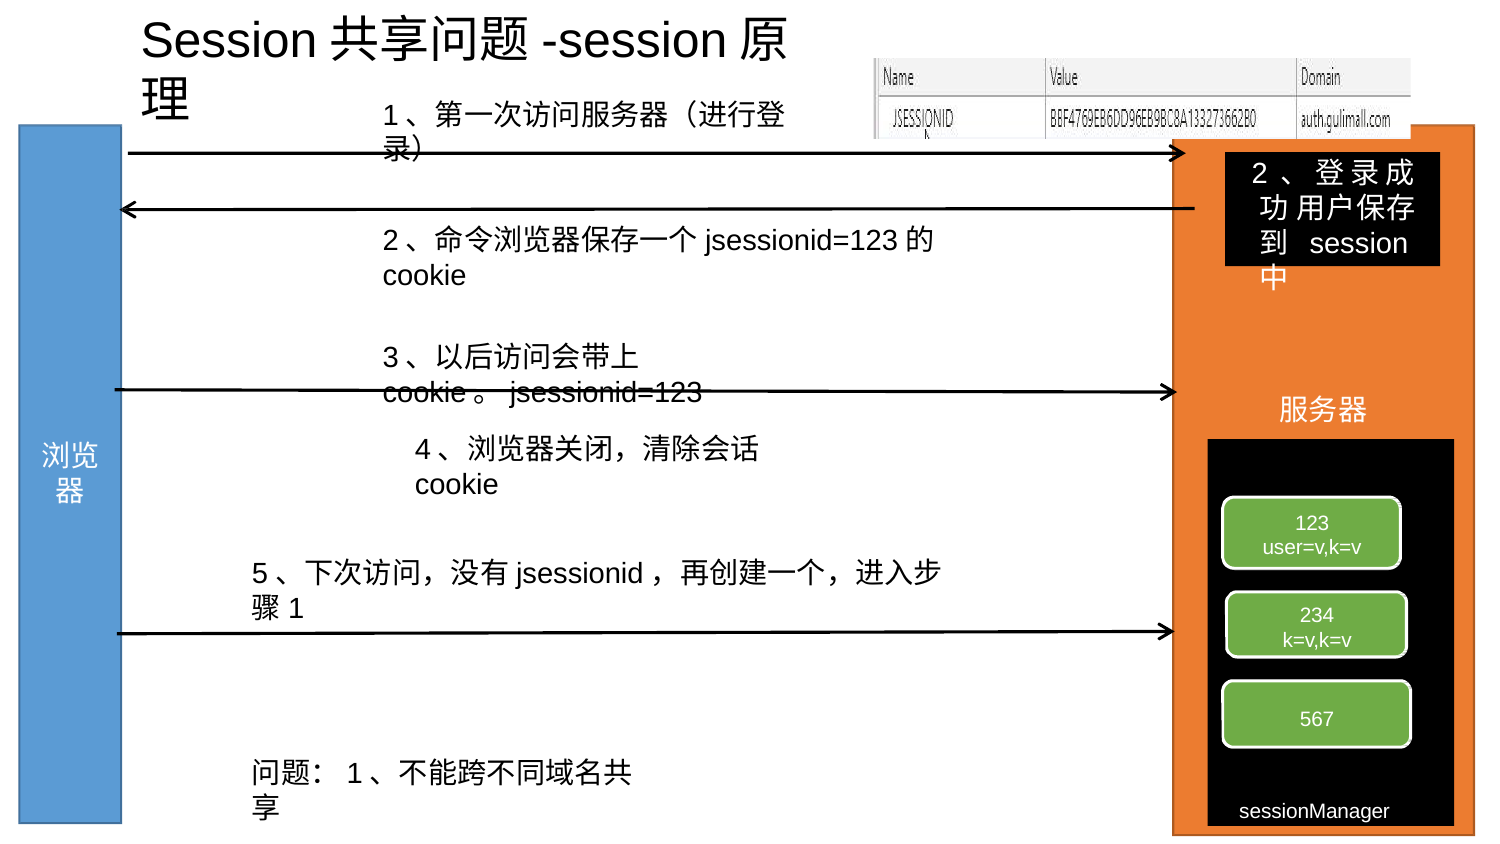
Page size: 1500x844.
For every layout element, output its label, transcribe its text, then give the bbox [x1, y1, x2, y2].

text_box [1171, 124, 1476, 837]
text_box 问题：1、不能跨不同域名共享 [249, 752, 650, 825]
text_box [18, 124, 123, 825]
title Session共享问题-session原理 [138, 5, 807, 57]
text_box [1220, 646, 1413, 749]
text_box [114, 58, 1411, 641]
